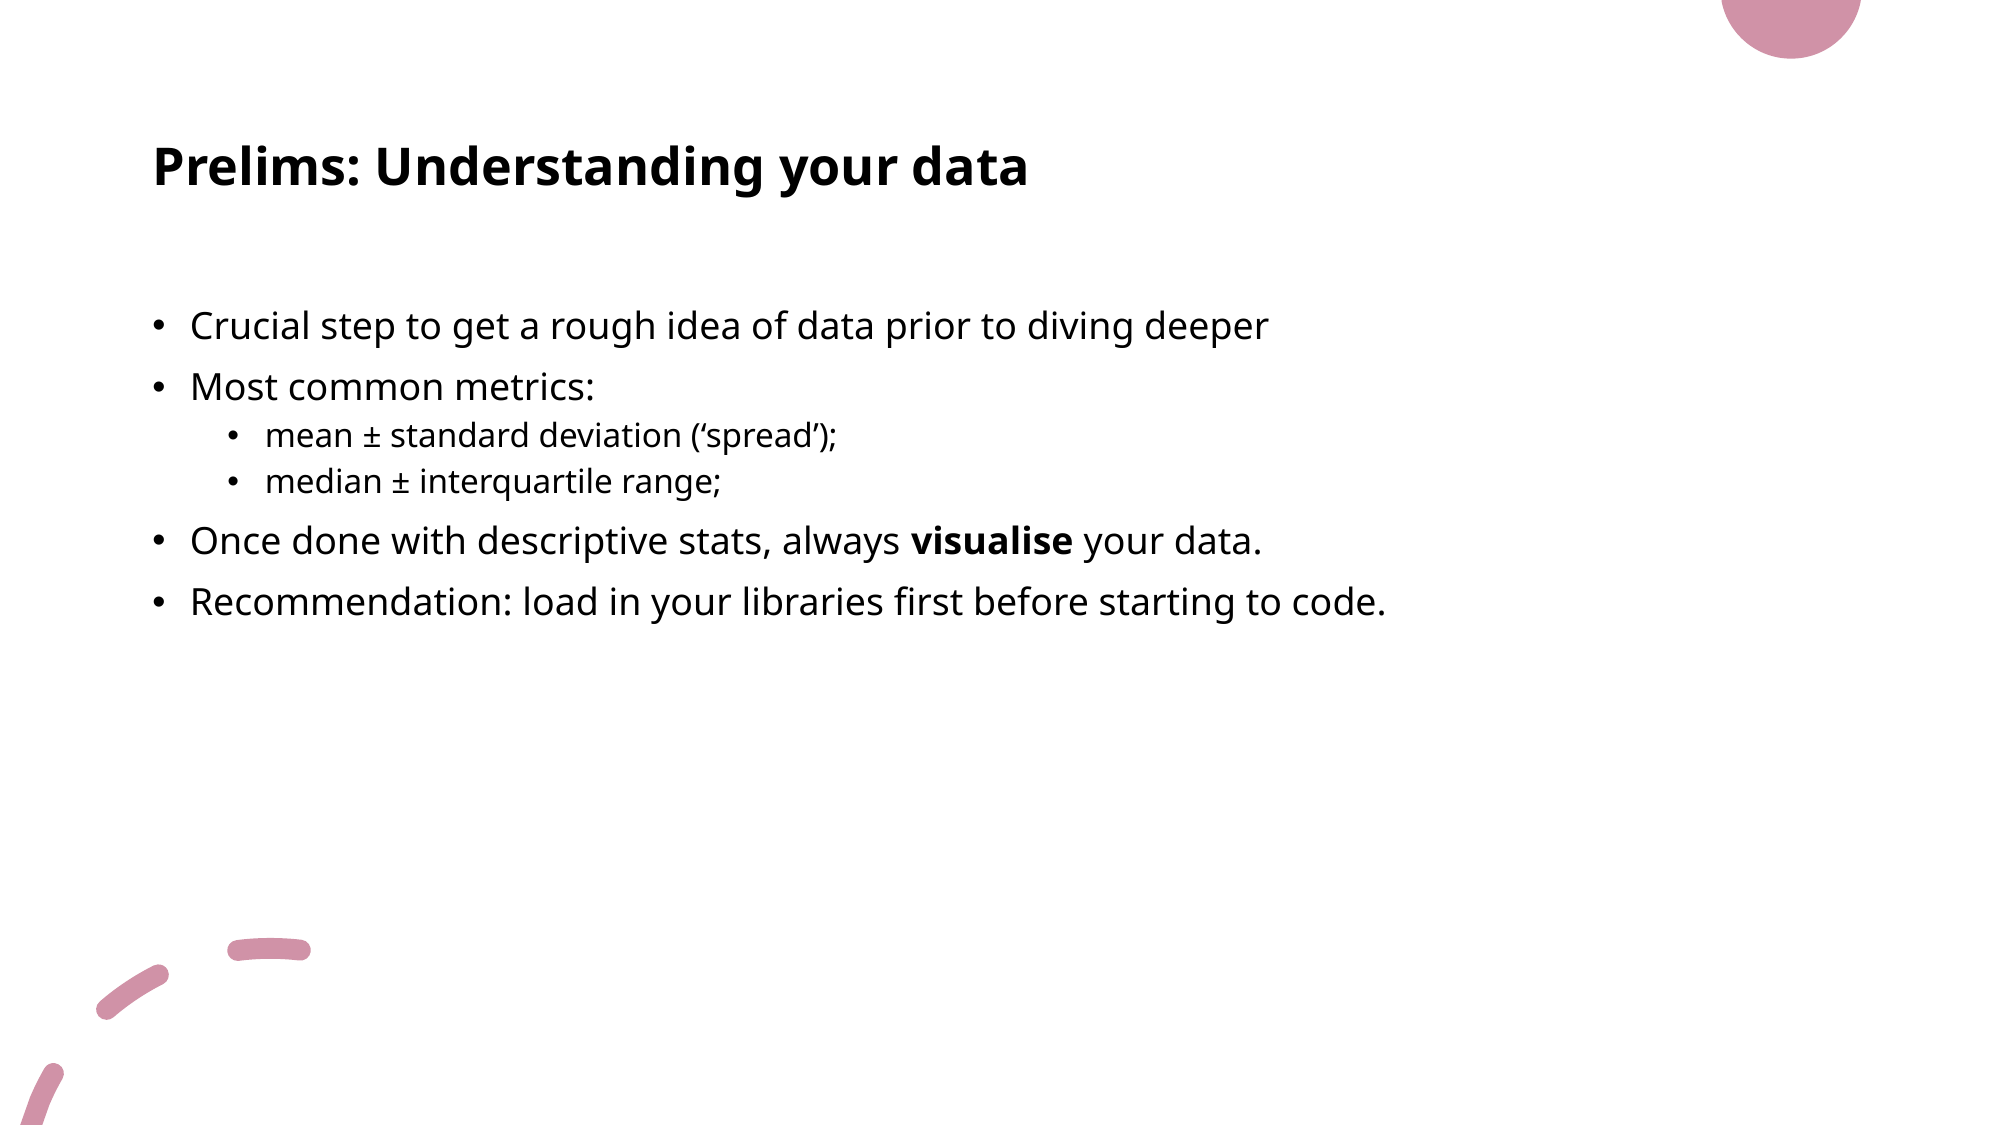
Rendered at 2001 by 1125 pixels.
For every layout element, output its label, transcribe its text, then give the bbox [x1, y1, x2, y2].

title Prelims: Understanding your data [137, 59, 1863, 278]
list Crucial step to get a rough idea of data prior to diving deeper Most common metrics: mean ± standard deviation (‘spread’); median ± interquartile range; Once done with descriptive stats, always visualise your data. Recommendation: load in your libraries first before starting to code. [137, 299, 1863, 933]
